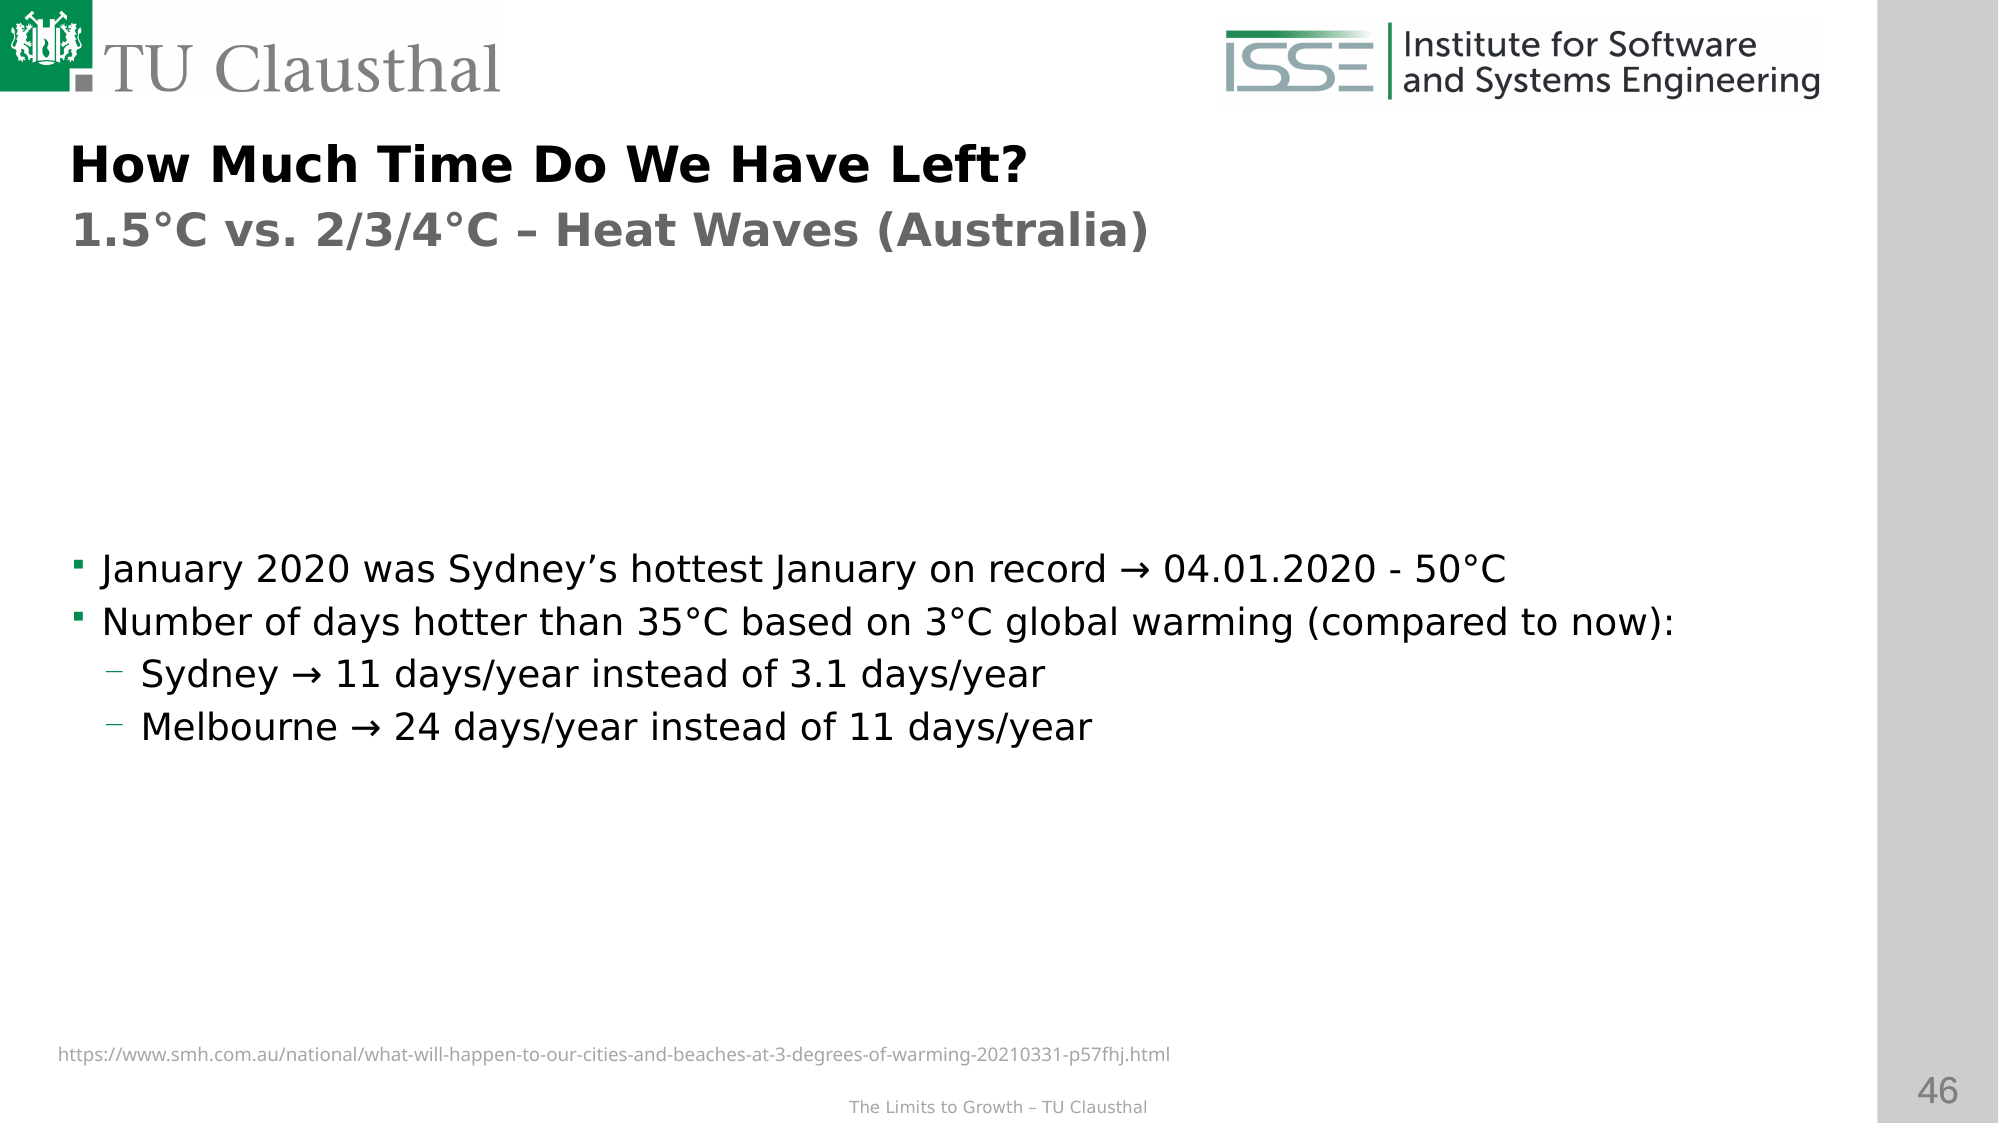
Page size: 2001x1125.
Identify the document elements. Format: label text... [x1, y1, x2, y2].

picture [1218, 22, 1825, 106]
text_box How Much Time Do We Have Left? [54, 125, 1817, 206]
text_box January 2020 was Sydney’s hottest January on record → 04.01.2020 - 50°C Number of days hotter than 35°C based on 3°C global warming (compared to now): Sydney → 11 days/year instead of 3.1 days/year Melbourne → 24 days/year instead of 11 days/year Darwin → 265 days/year instead of 11 days/year [54, 207, 1799, 1033]
text_box https://www.smh.com.au/national/what-will-happen-to-our-cities-and-beaches-at-3-degrees-of-warming-20210331-p57fhj.html [43, 1035, 1785, 1073]
text_box 1.5°C vs. 2/3/4°C – Heat Waves (Australia) [70, 188, 1769, 269]
picture [0, 0, 500, 92]
